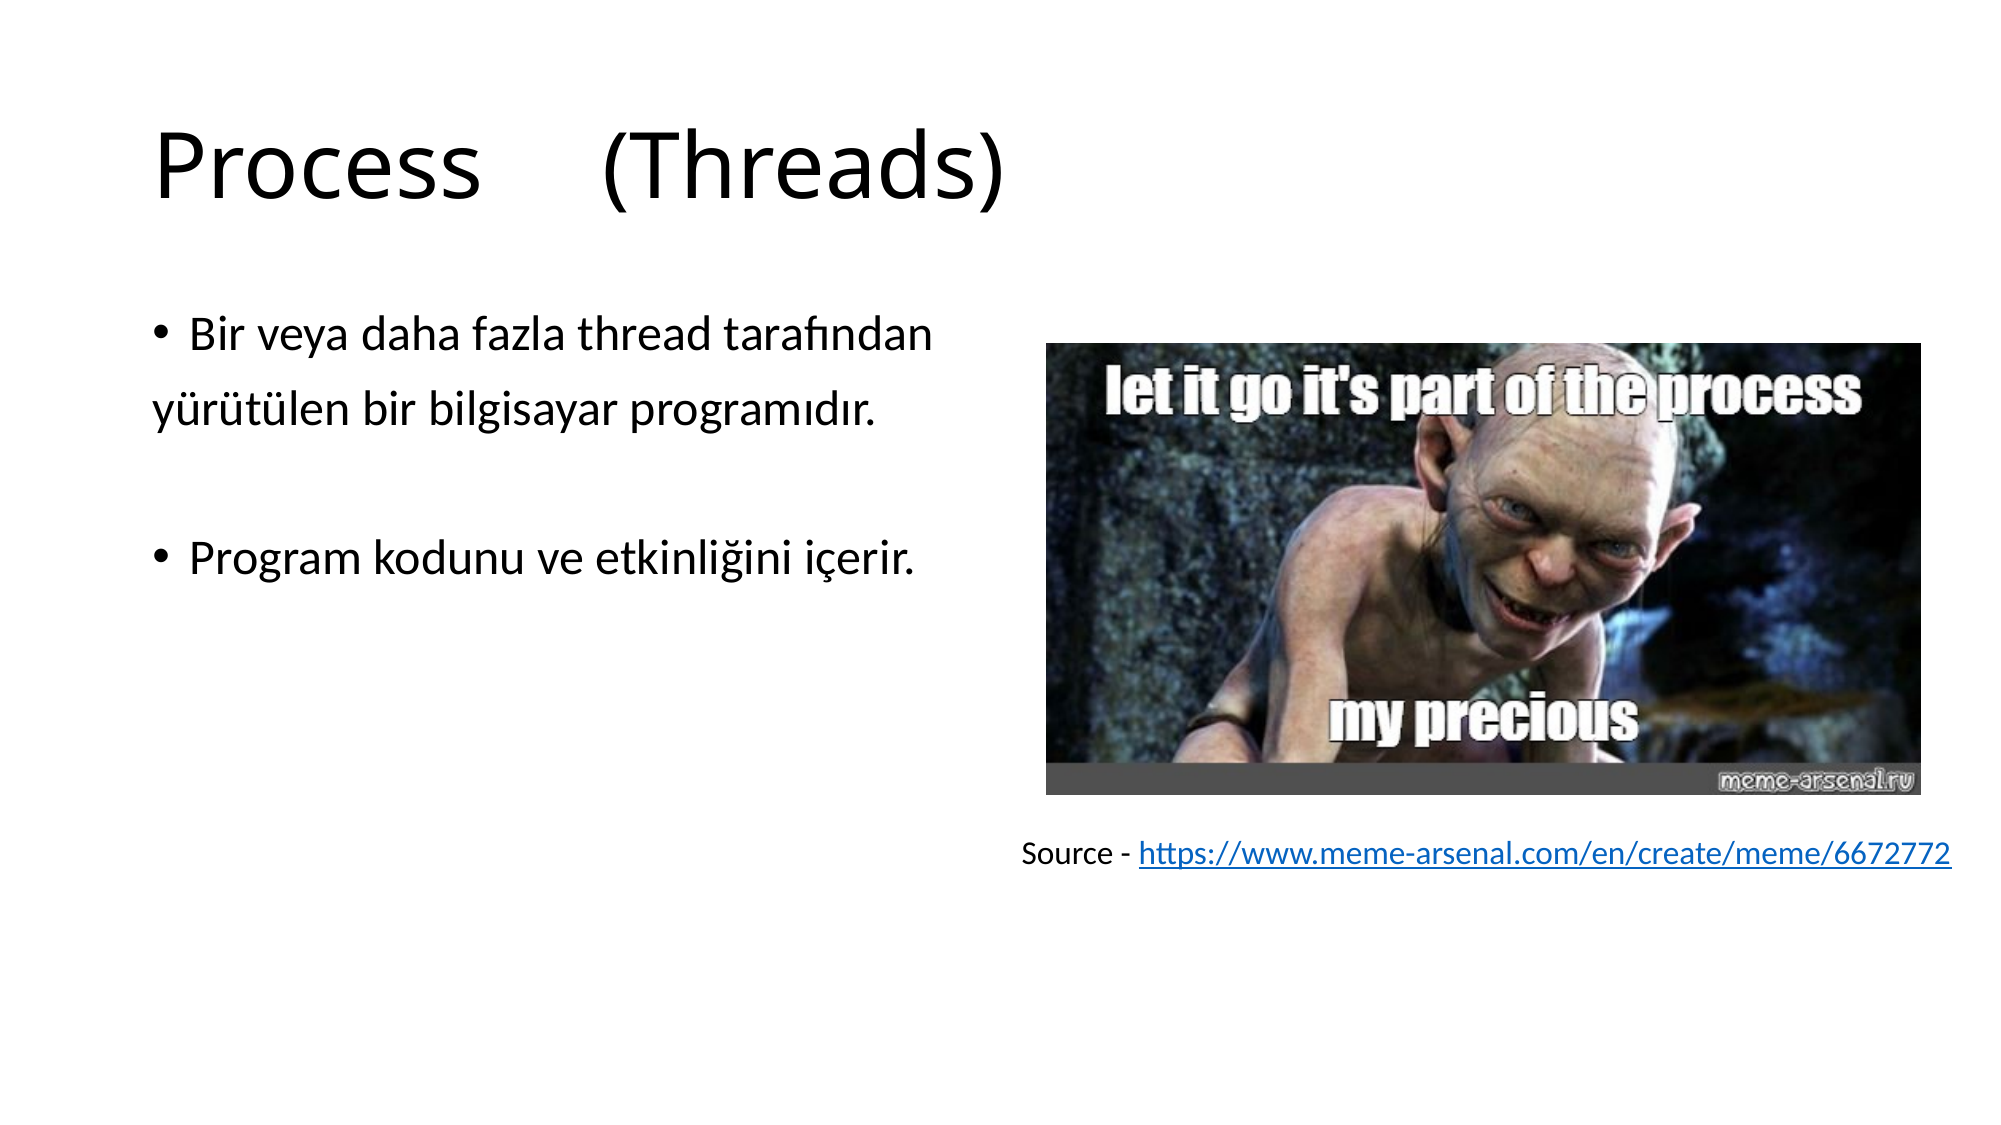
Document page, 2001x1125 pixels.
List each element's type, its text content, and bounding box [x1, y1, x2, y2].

list Bir veya daha fazla thread tarafından yürütülen bir bilgisayar programıdır. Program kodunu ve etkinliğini içerir. [137, 299, 1377, 1014]
title Process (Threads) [137, 59, 1863, 278]
picture [1046, 343, 1921, 795]
text_box Source - https://www.meme-arsenal.com/en/create/meme/6672772 [1006, 823, 1967, 879]
